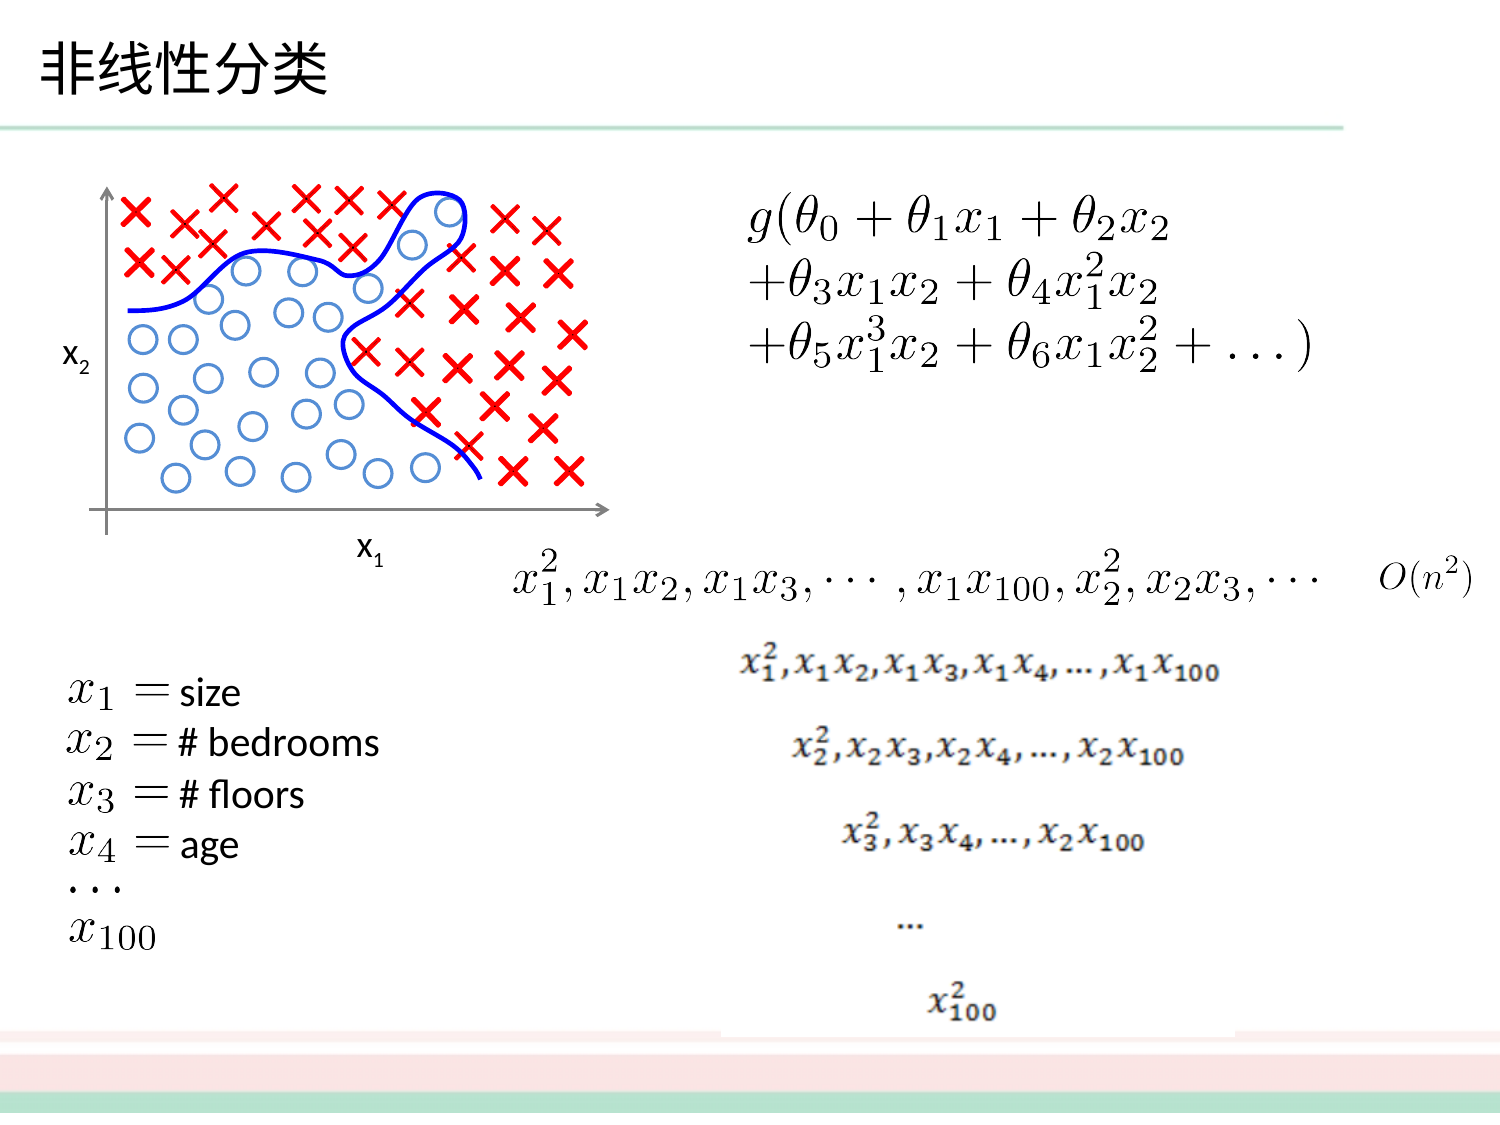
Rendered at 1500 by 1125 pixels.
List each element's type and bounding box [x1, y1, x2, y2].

text_box [512, 547, 1471, 1037]
picture [0, 12, 1500, 1113]
text_box [66, 656, 473, 951]
